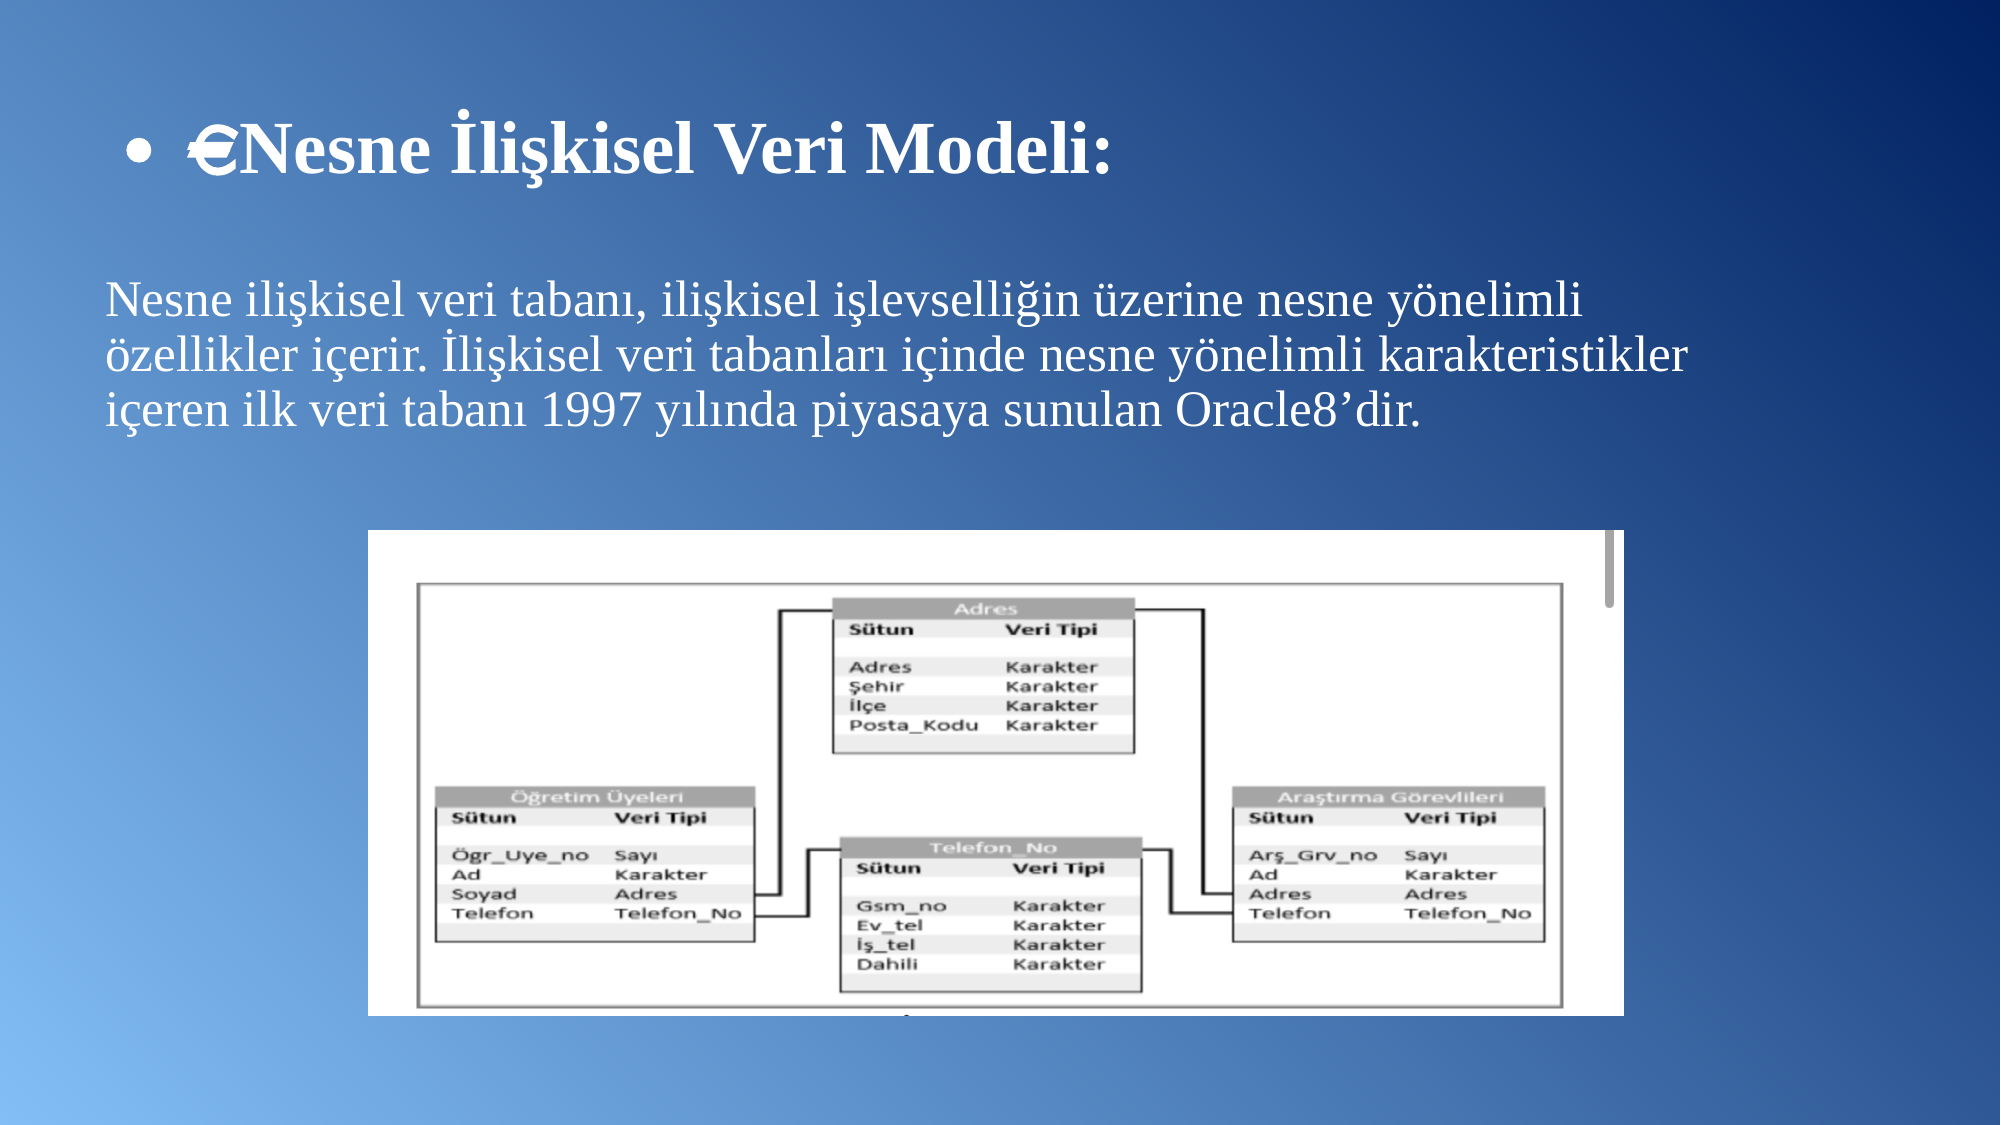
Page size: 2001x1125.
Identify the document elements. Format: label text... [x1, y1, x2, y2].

list Nesne ilişkisel veri tabanı, ilişkisel işlevselliğin üzerine nesne yönelimli özellikler içerir. İlişkisel veri tabanları içinde nesne yönelimli karakteristikler içeren ilk veri tabanı 1997 yılında piyasaya sunulan Oracle8’dir. [90, 264, 1714, 499]
picture [307, 291, 1693, 1016]
title  Nesne İlişkisel Veri Modeli: [112, 0, 1214, 198]
